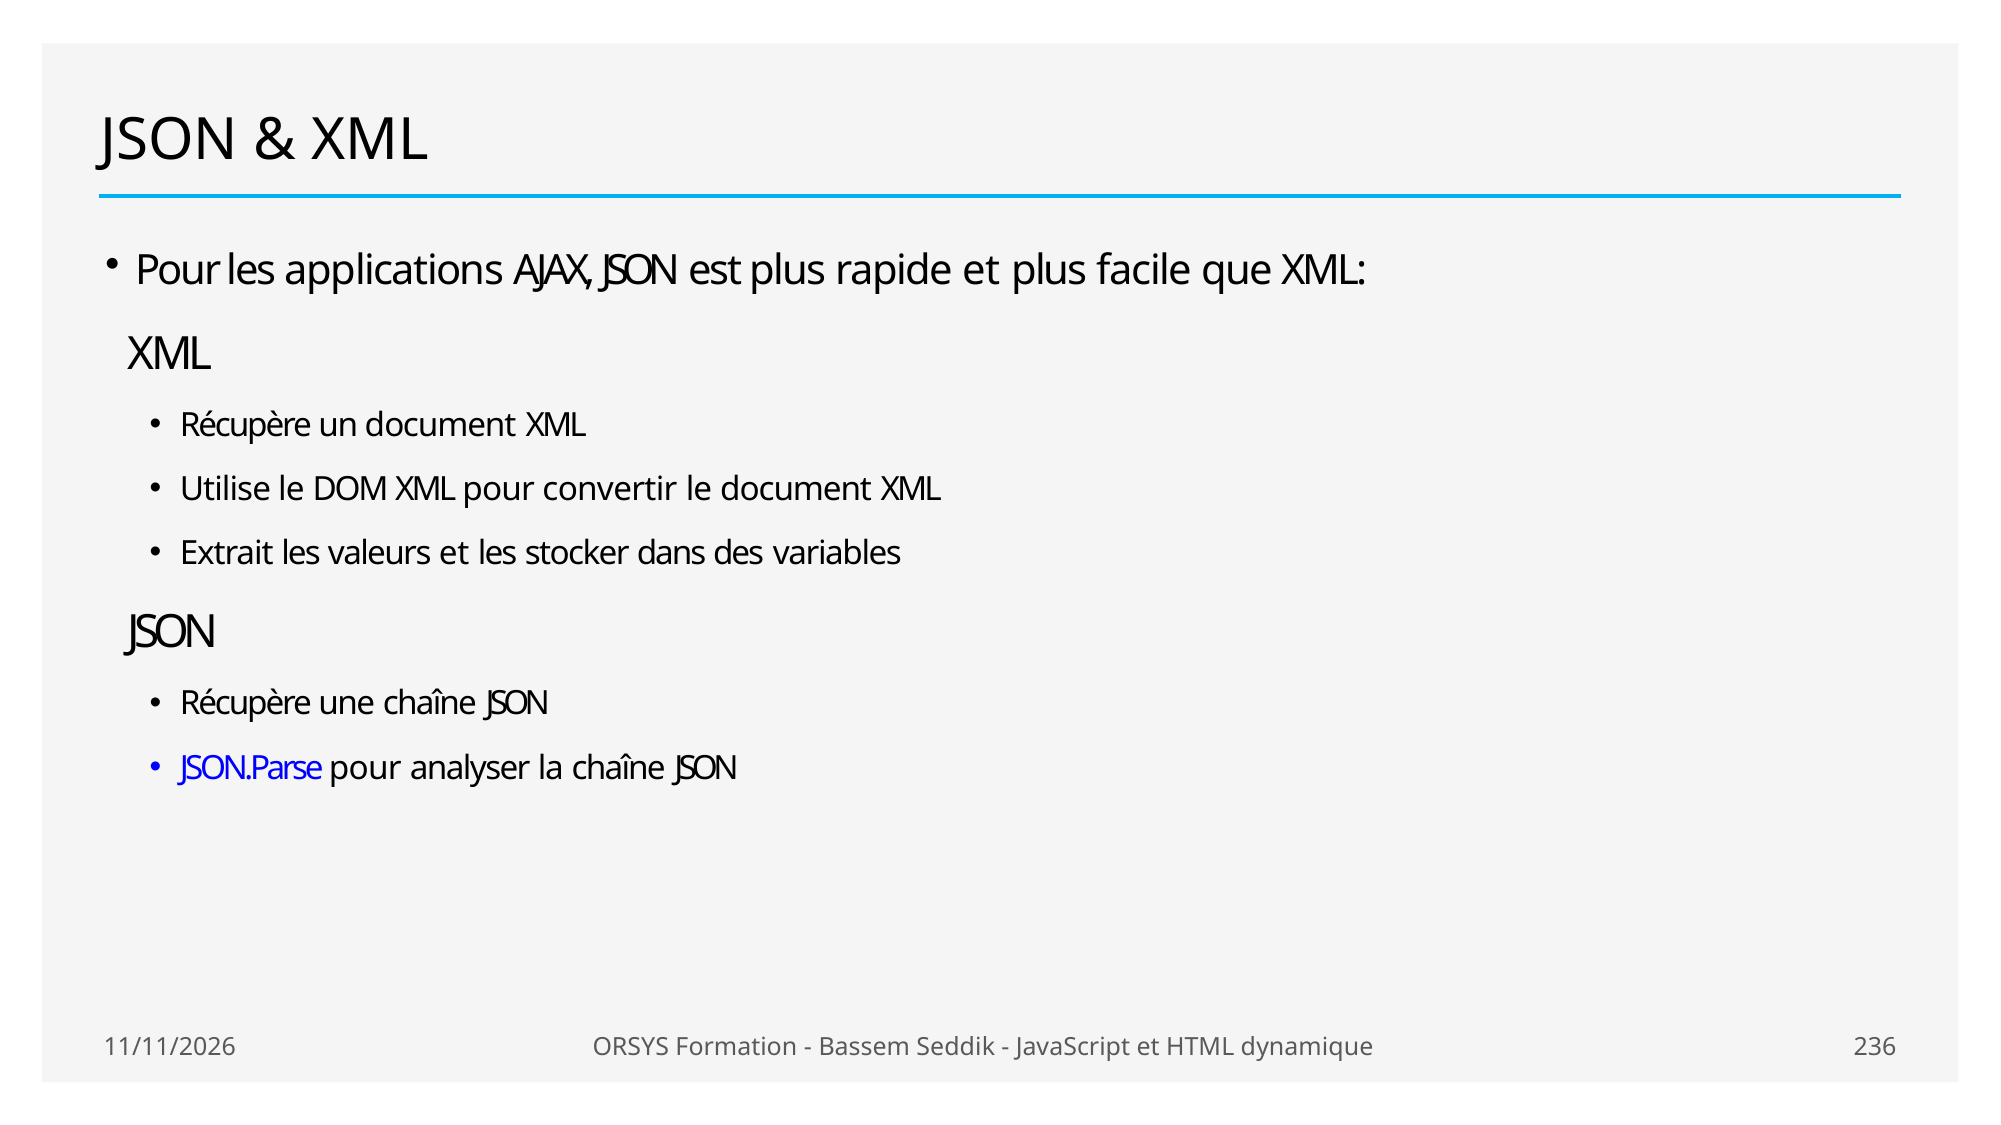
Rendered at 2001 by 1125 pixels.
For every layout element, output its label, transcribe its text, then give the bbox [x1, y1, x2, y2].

slide_number 236 [1626, 1017, 1912, 1078]
title JSON & XML [85, 73, 1888, 179]
footer ORSYS Formation - Bassem Seddik - JavaScript et HTML dynamique [340, 1017, 1626, 1078]
list Pour les applications AJAX, JSON est plus rapide et plus facile que XML: XML Récupère un document XML Utilise le DOM XML pour convertir le document XML Extrait les valeurs et les stocker dans des variables JSON Récupère une chaîne JSON JSON.Parse pour analyser la chaîne JSON [88, 235, 1912, 982]
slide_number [88, 1017, 340, 1078]
